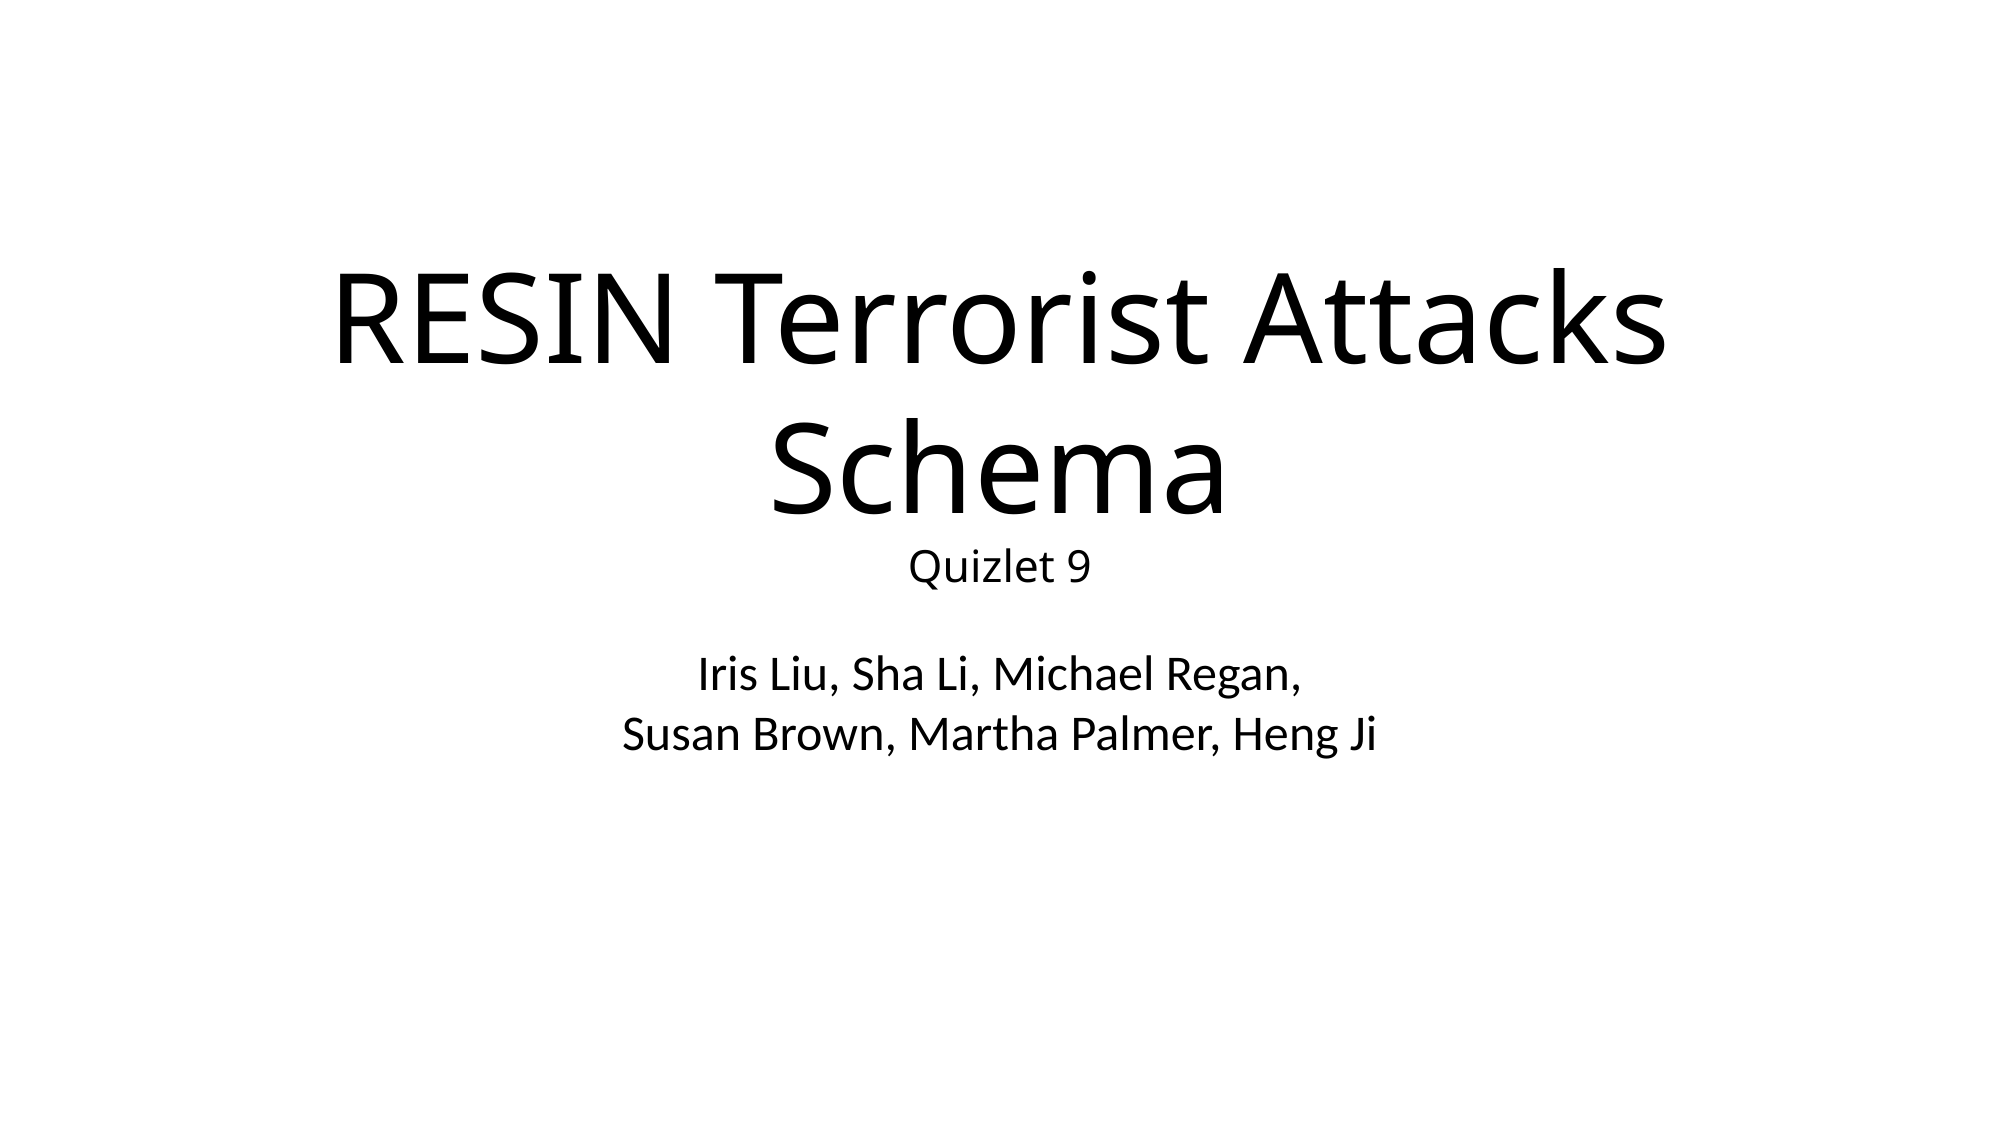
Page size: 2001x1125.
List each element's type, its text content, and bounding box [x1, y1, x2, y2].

subtitle Iris Liu, Sha Li, Michael Regan, Susan Brown, Martha Palmer, Heng Ji [68, 619, 1932, 794]
title RESIN Terrorist Attacks Schema Quizlet 9 [68, 162, 1932, 612]
